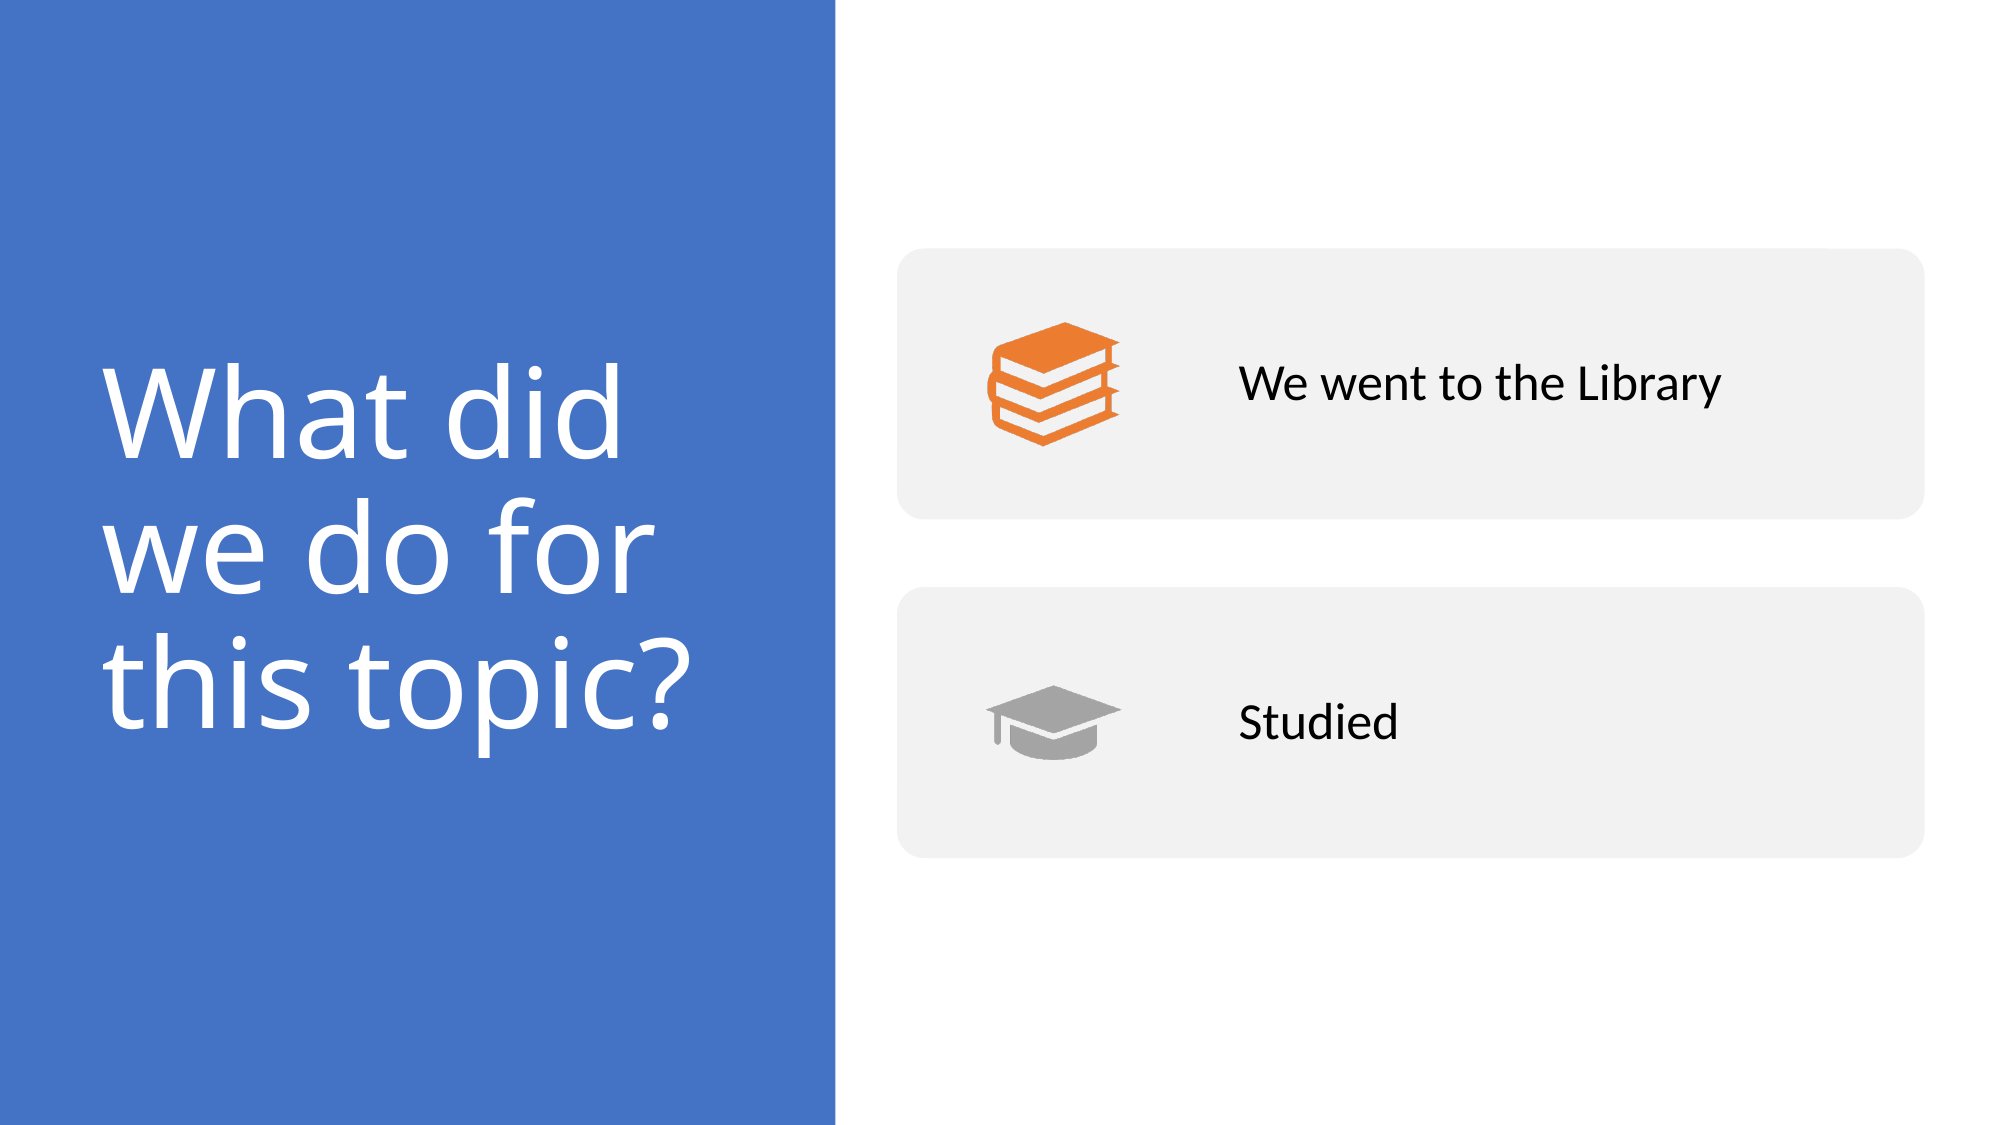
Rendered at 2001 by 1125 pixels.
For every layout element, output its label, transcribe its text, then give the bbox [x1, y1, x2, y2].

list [897, 101, 1925, 1005]
text_box [0, 0, 836, 1125]
title What did we do for this topic? [86, 101, 711, 1005]
